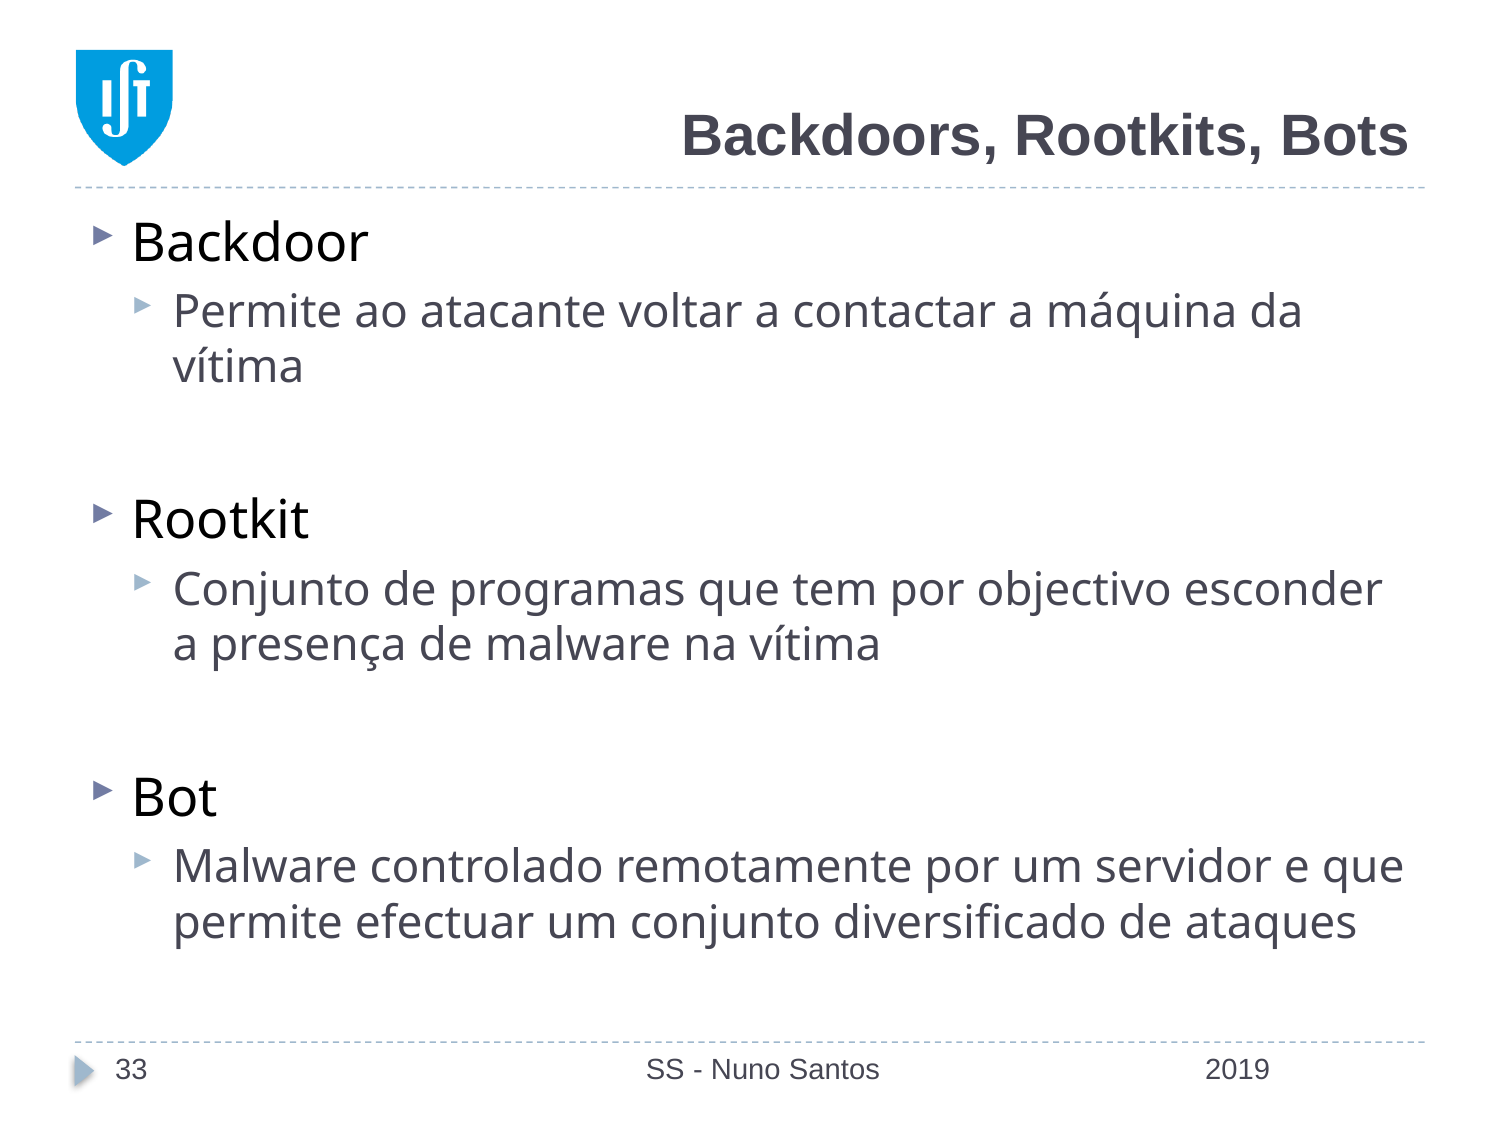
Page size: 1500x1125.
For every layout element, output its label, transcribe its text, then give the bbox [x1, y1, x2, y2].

slide_number 2019 [1051, 1042, 1426, 1103]
footer SS - Nuno Santos [475, 1042, 1051, 1103]
picture [68, 42, 180, 175]
list Backdoor Permite ao atacante voltar a contactar a máquina da vítima Rootkit Conjunto de programas que tem por objectivo esconder a presença de malware na vítima Bot Malware controlado remotamente por um servidor e que permite efectuar um conjunto diversificado de ataques [75, 200, 1425, 1010]
title Backdoors, Rootkits, Bots [200, 24, 1425, 175]
slide_number 33 [100, 1042, 426, 1103]
